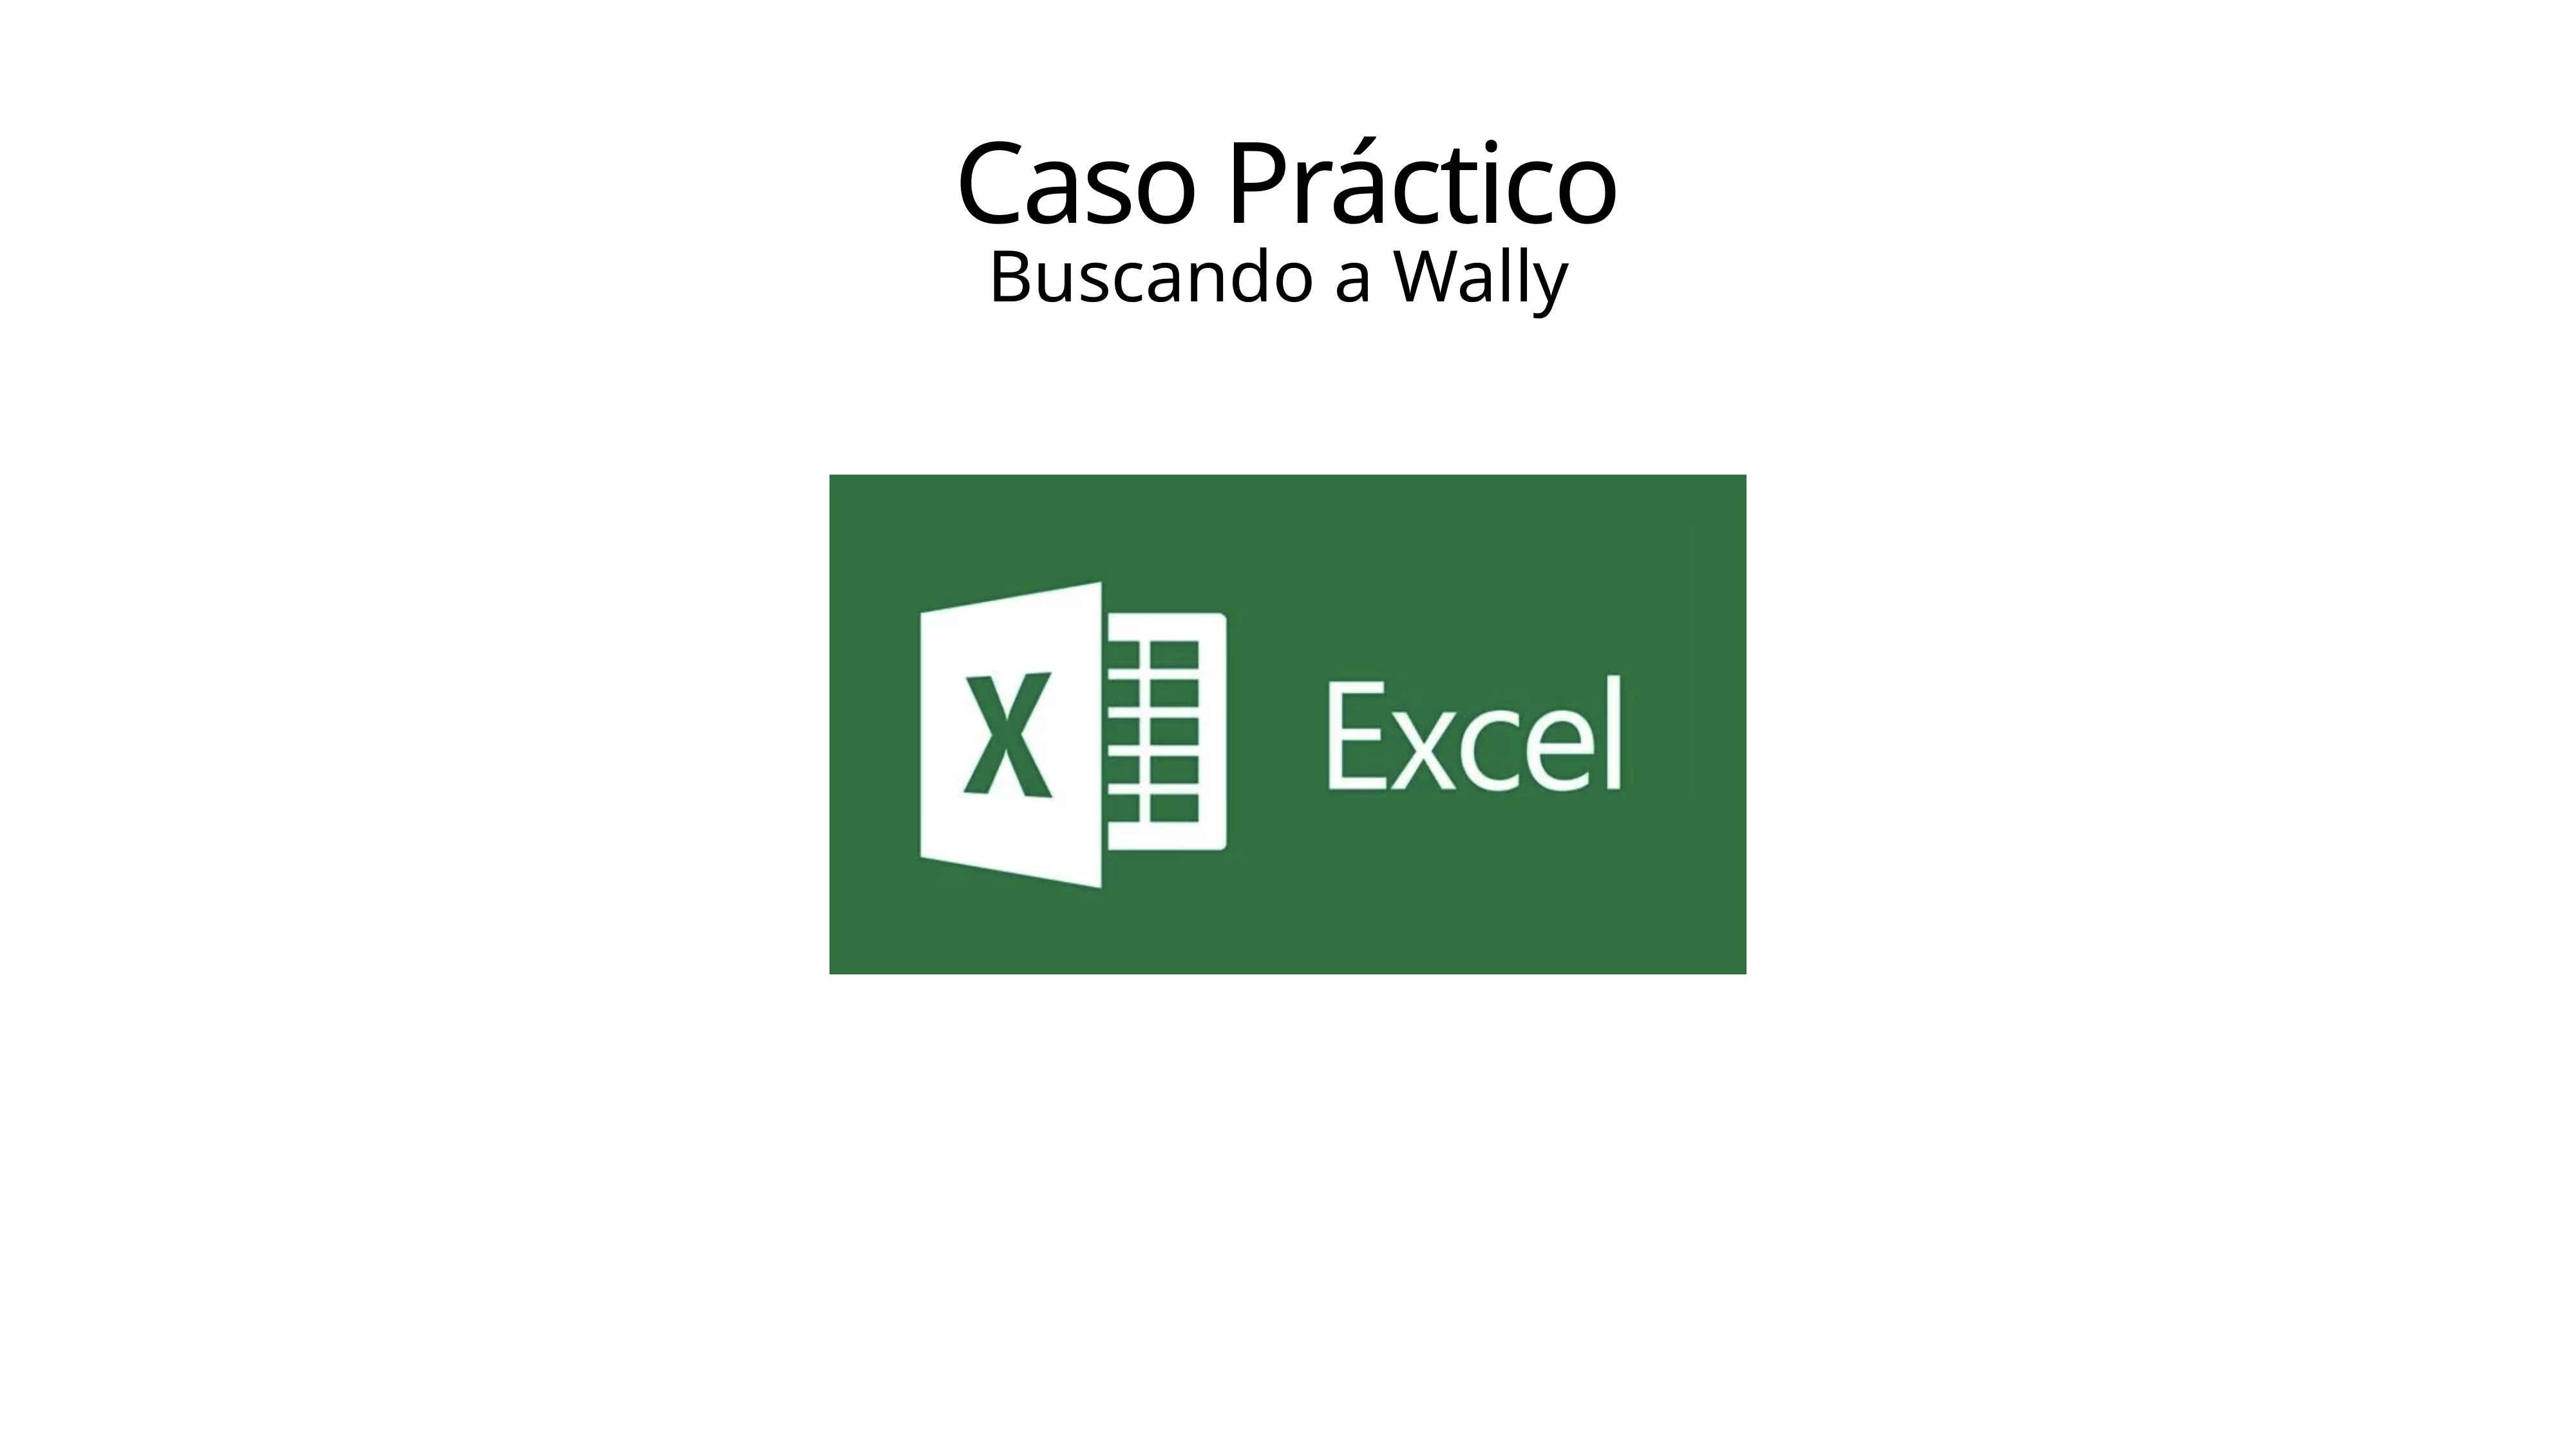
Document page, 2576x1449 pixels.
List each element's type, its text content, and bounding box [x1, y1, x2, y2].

picture [829, 475, 1747, 974]
title Caso Práctico [133, 85, 2443, 251]
text_box Buscando a Wally [134, 225, 2442, 333]
